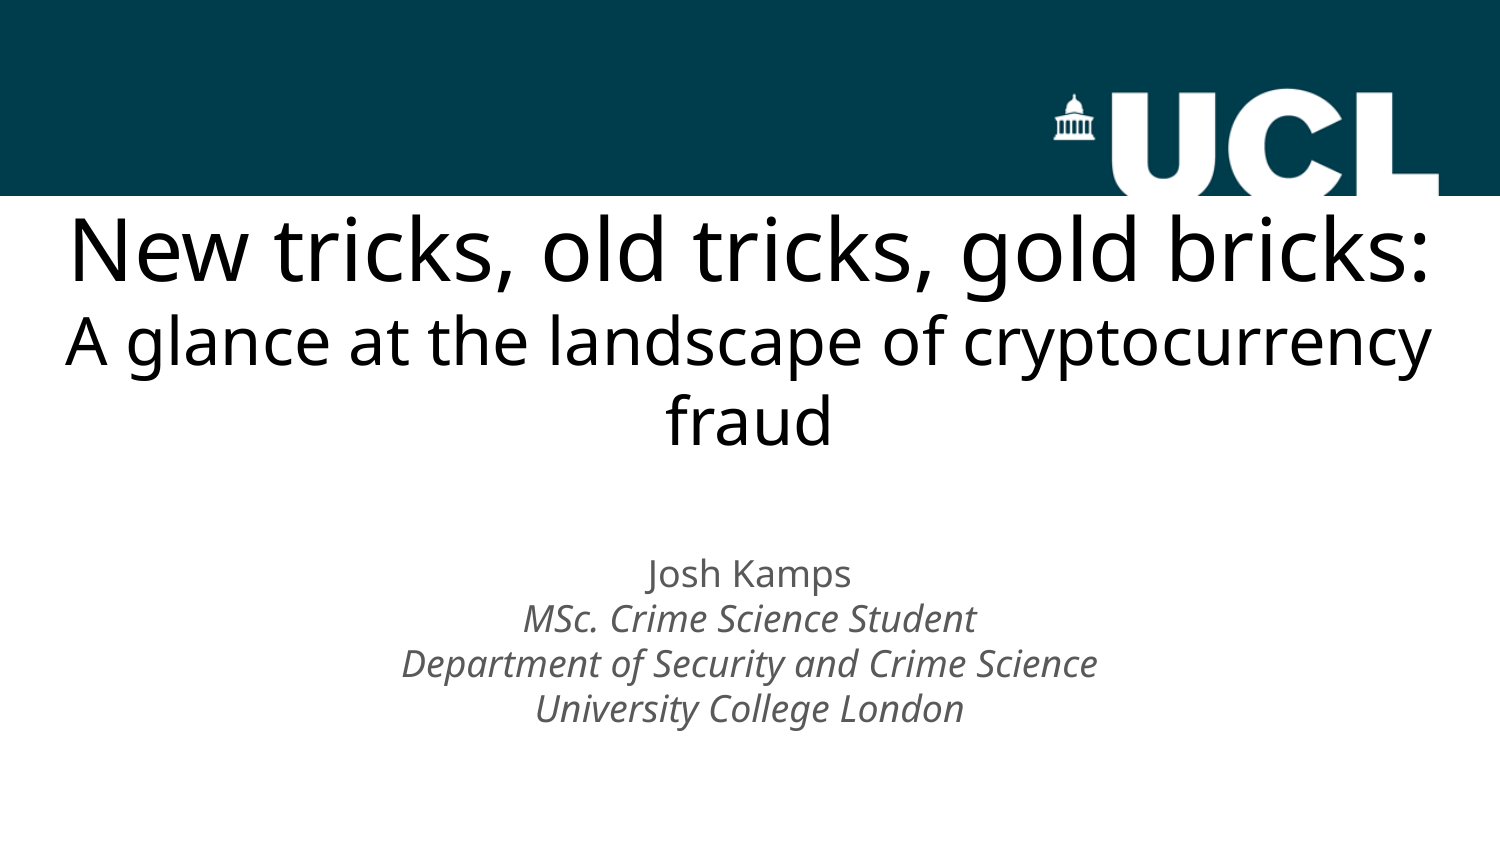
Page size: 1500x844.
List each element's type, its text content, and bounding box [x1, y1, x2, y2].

subtitle Josh Kamps MSc. Crime Science Student Department of Security and Crime Science University College London [51, 464, 1449, 595]
picture [1356, 93, 1439, 197]
picture [1112, 93, 1216, 197]
picture [1054, 94, 1095, 140]
title New tricks, old tricks, gold bricks: A glance at the landscape of cryptocurrency fraud [0, 203, 1500, 459]
picture [1228, 88, 1341, 197]
